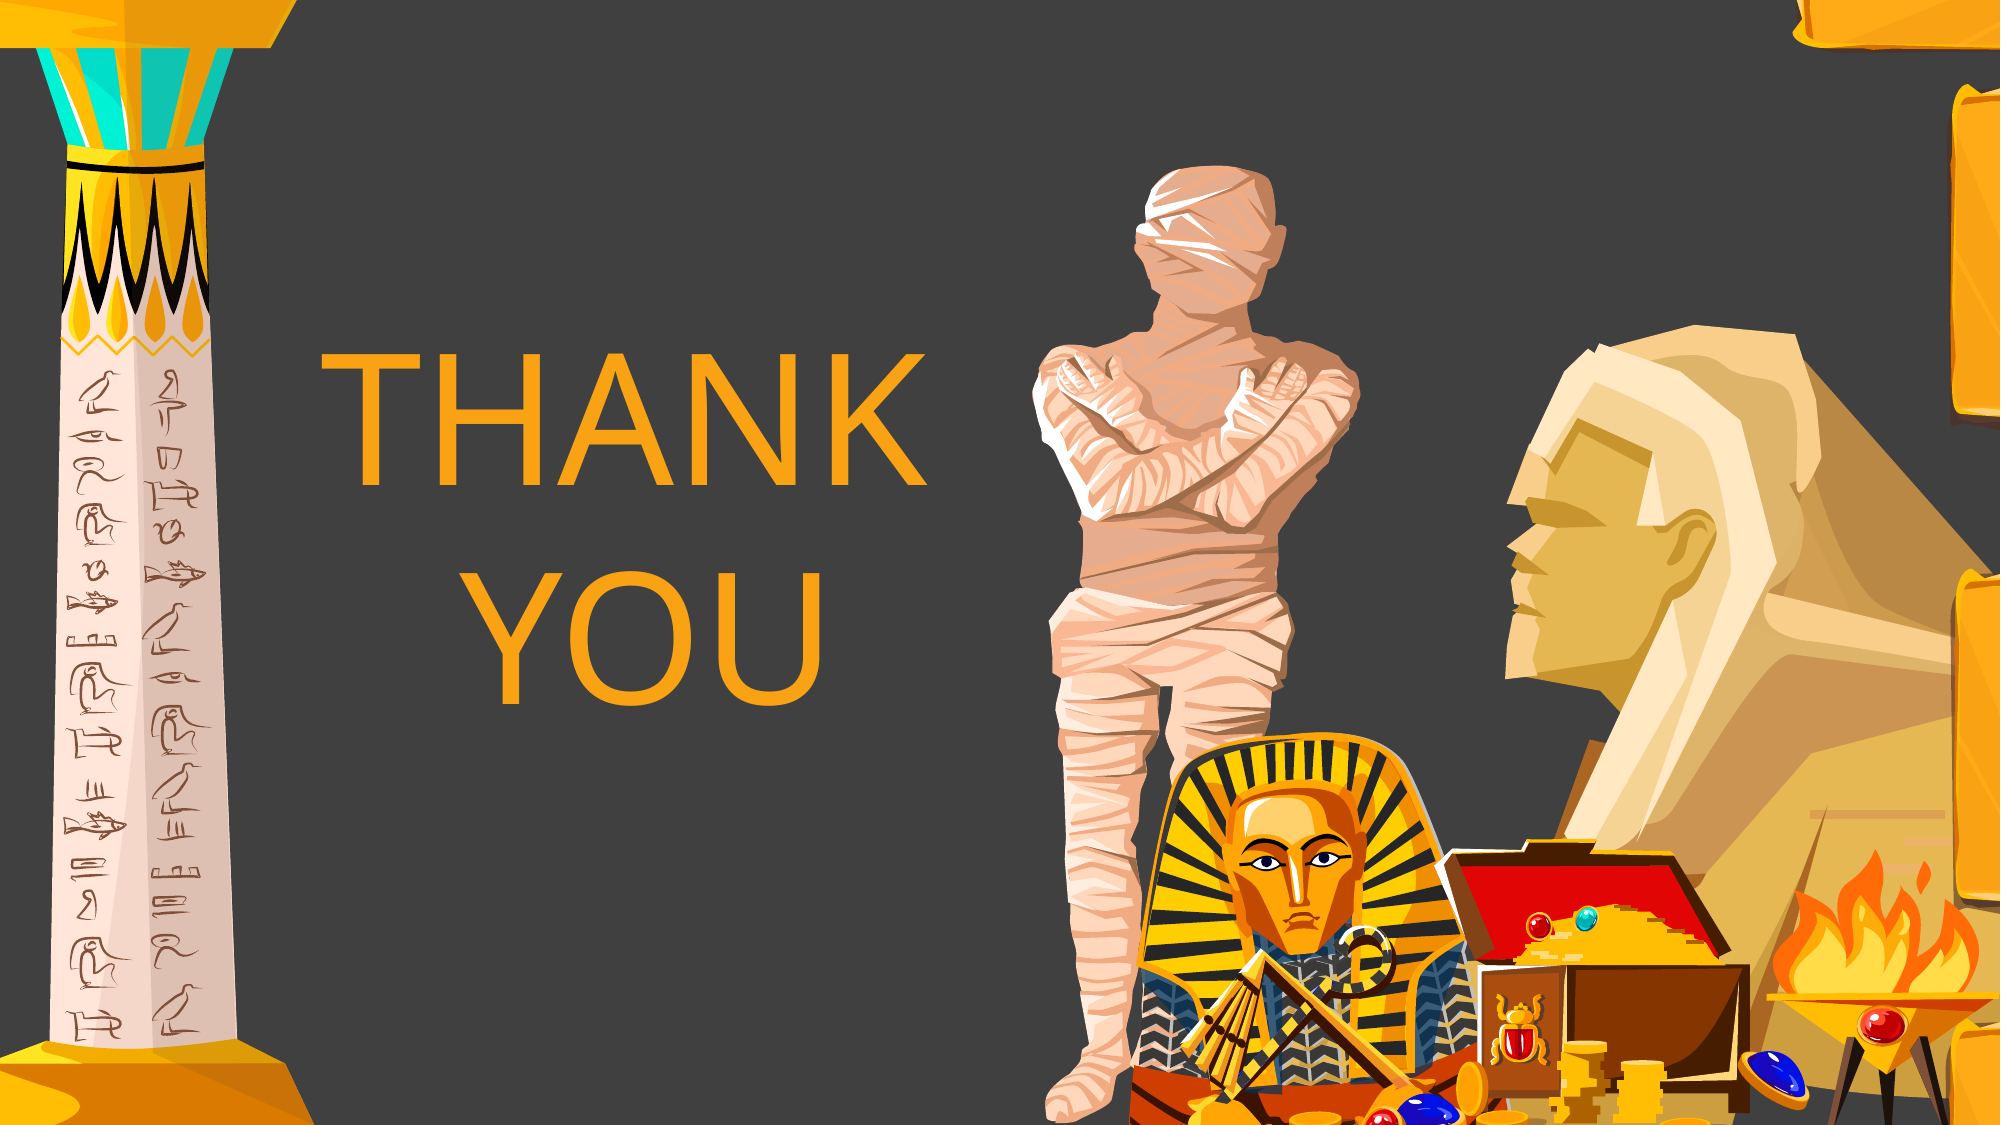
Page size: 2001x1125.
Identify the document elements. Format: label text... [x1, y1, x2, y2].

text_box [981, 172, 1395, 1123]
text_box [1766, 848, 2000, 1125]
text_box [1823, 695, 2000, 794]
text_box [0, 0, 315, 1125]
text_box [1395, 324, 2000, 848]
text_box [1792, 0, 2000, 54]
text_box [1111, 716, 1499, 1125]
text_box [1820, 210, 2000, 309]
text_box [1288, 838, 1810, 1125]
text_box THANK YOU [315, 294, 981, 749]
